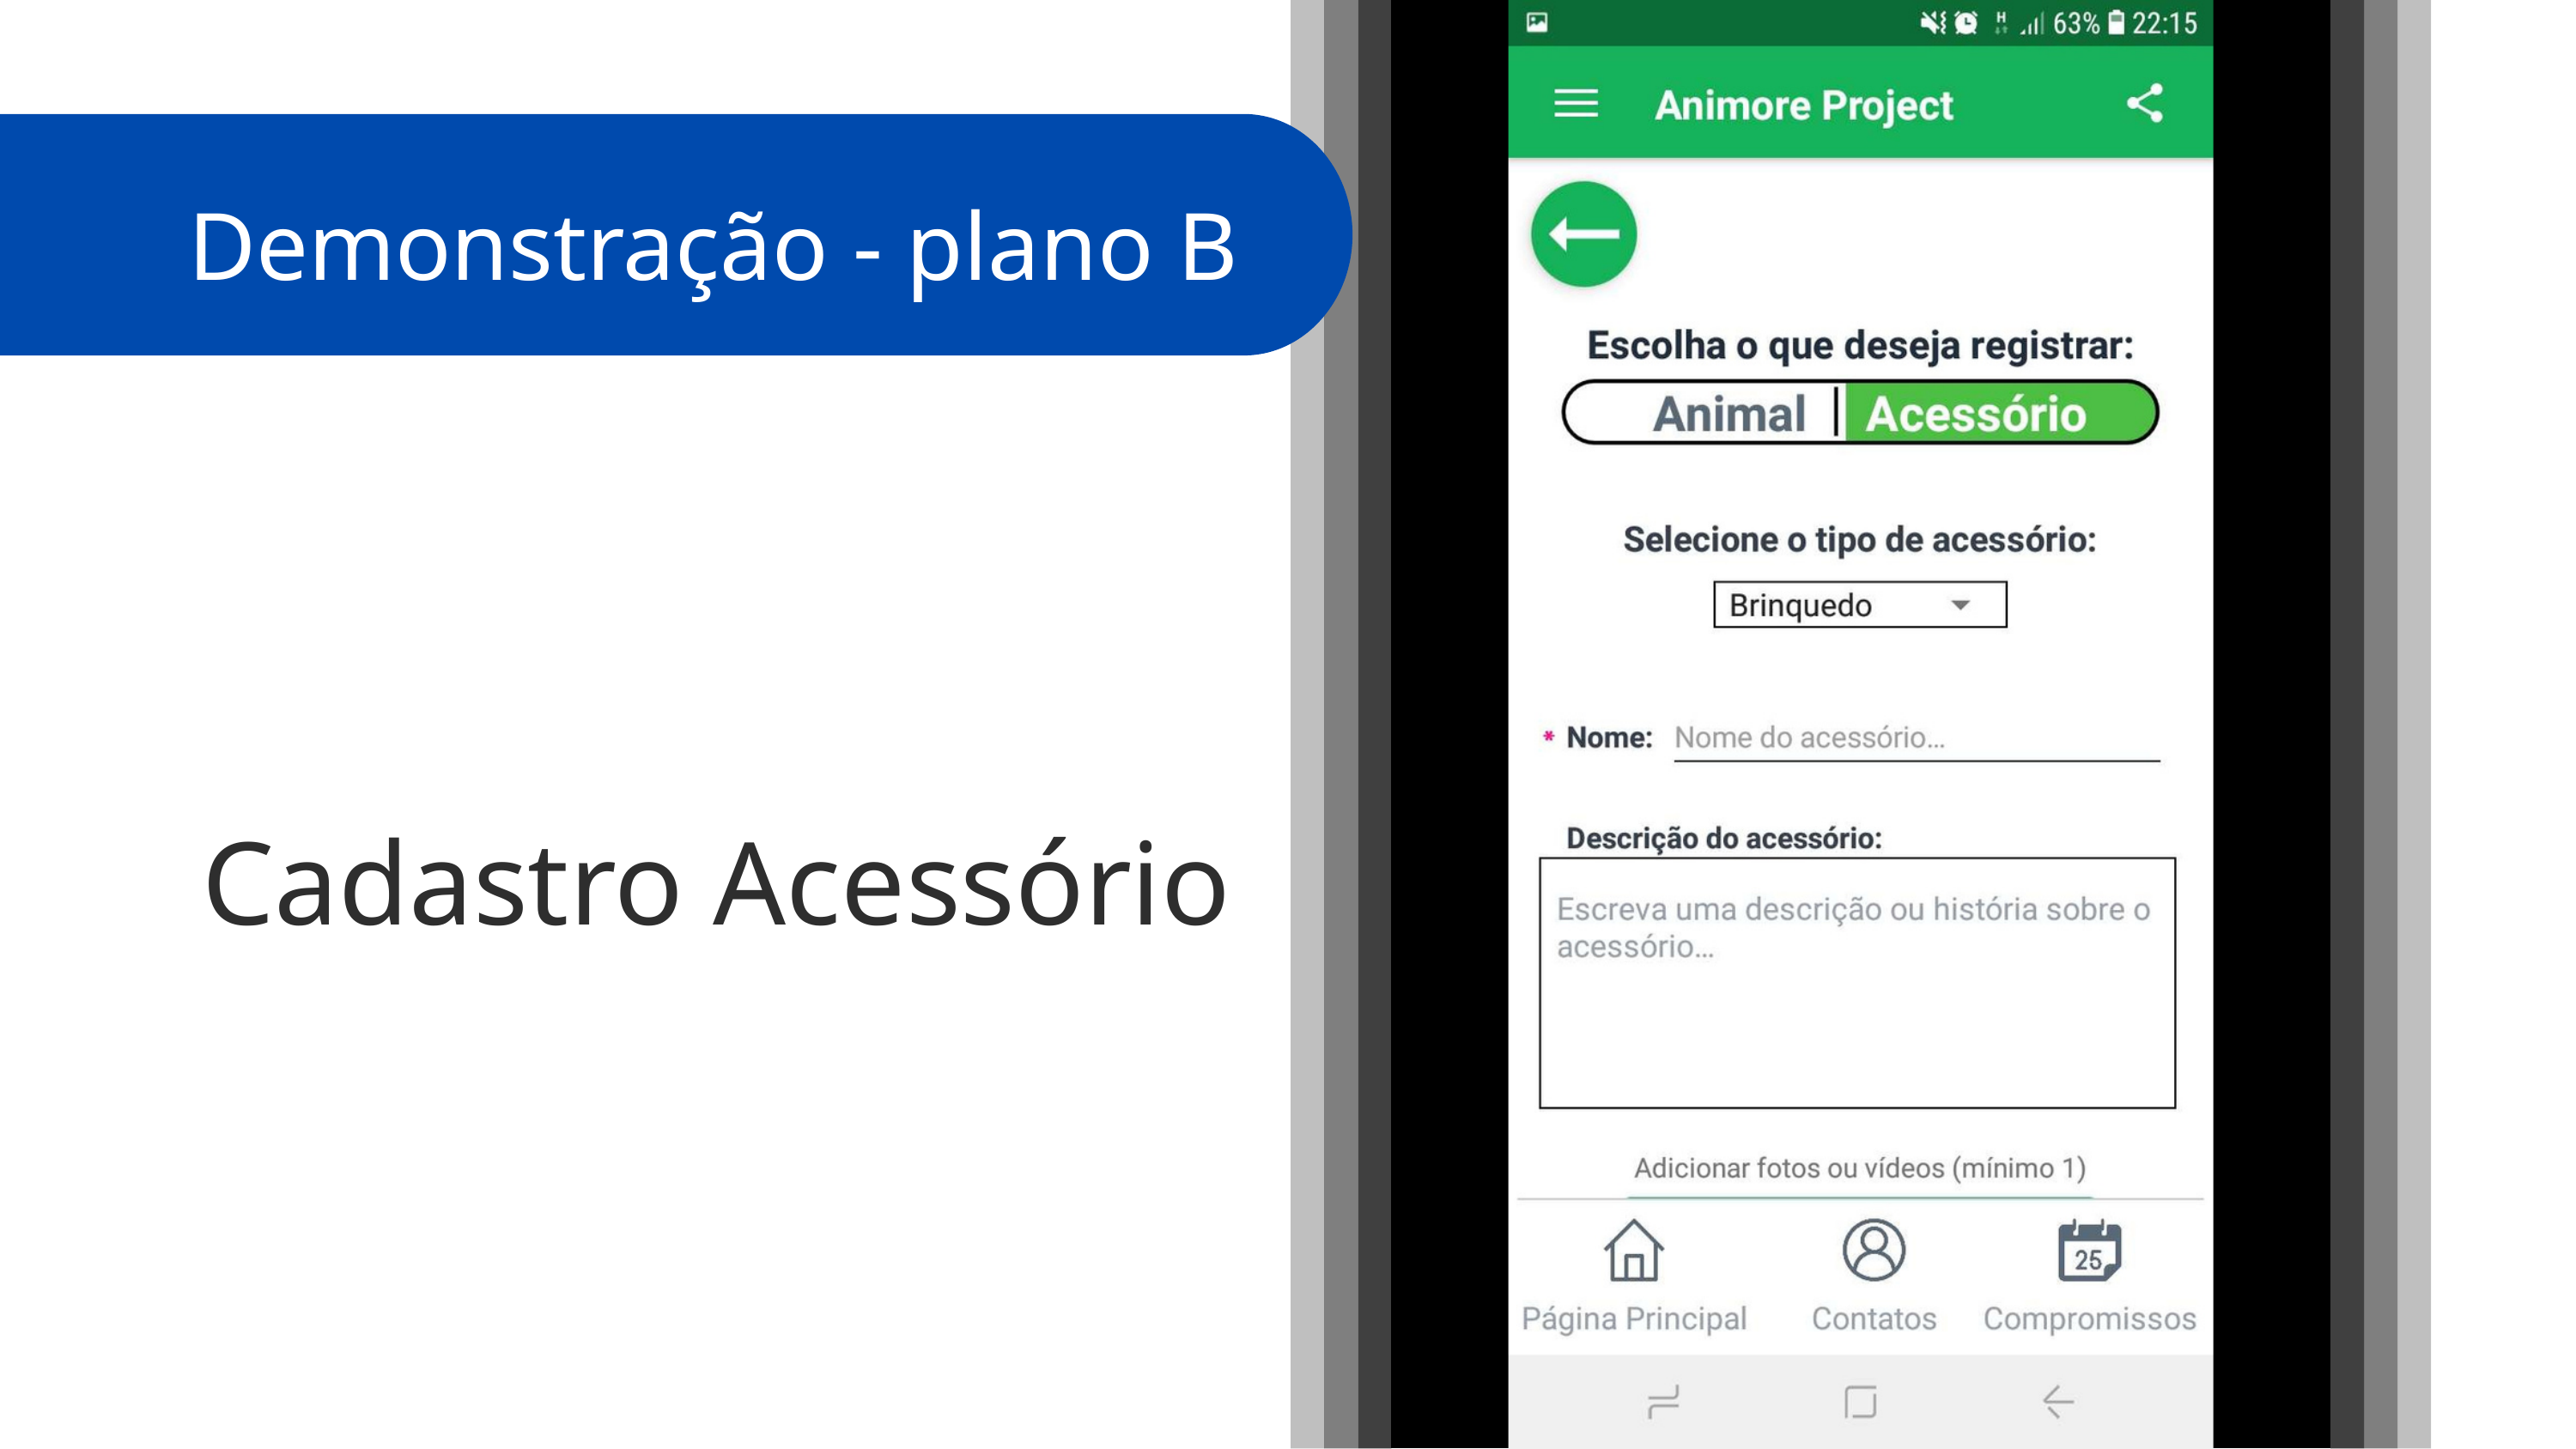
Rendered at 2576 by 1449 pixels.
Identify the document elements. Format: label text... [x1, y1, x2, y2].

text_box Cadastro Acessório [144, 787, 1285, 948]
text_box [0, 96, 1353, 373]
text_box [1290, 0, 2432, 1449]
